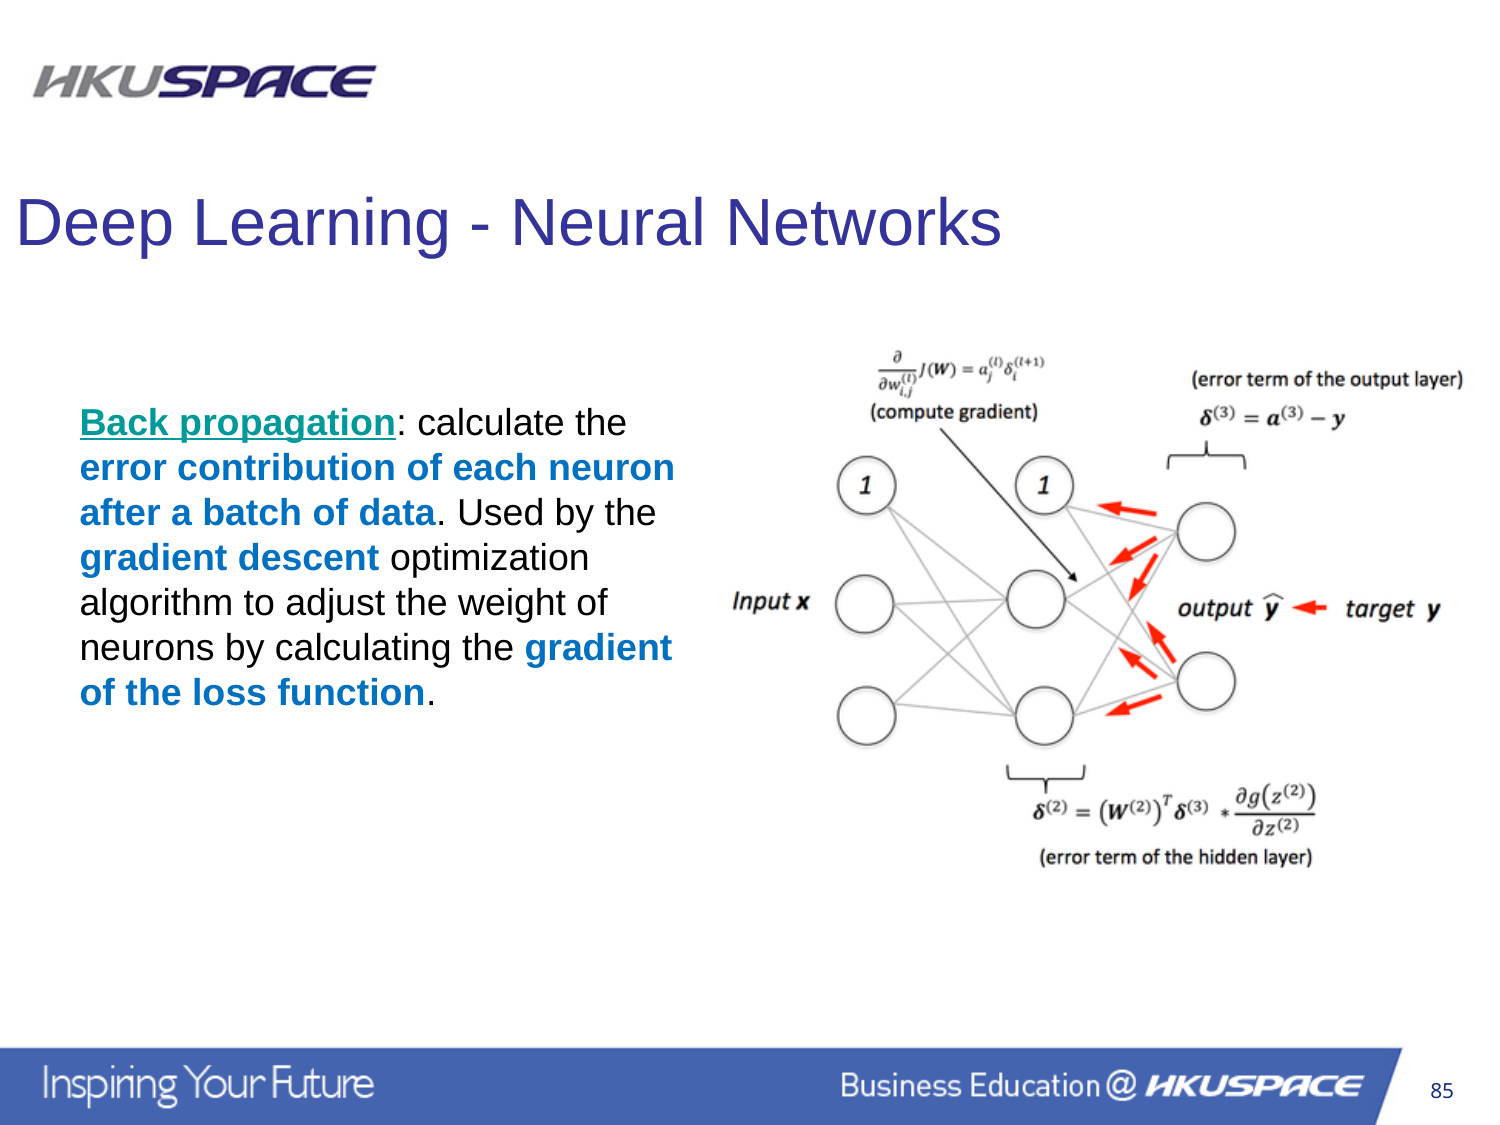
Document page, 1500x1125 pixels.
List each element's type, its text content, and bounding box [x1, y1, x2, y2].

text_box Back propagation: calculate the error contribution of each neuron after a batch of data. Used by the gradient descent optimization algorithm to adjust the weight of neurons by calculating the gradient of the loss function. [64, 338, 703, 906]
title Deep Learning - Neural Networks [0, 101, 1325, 266]
slide_number 85 [1415, 1070, 1499, 1125]
picture [0, 0, 1500, 1125]
